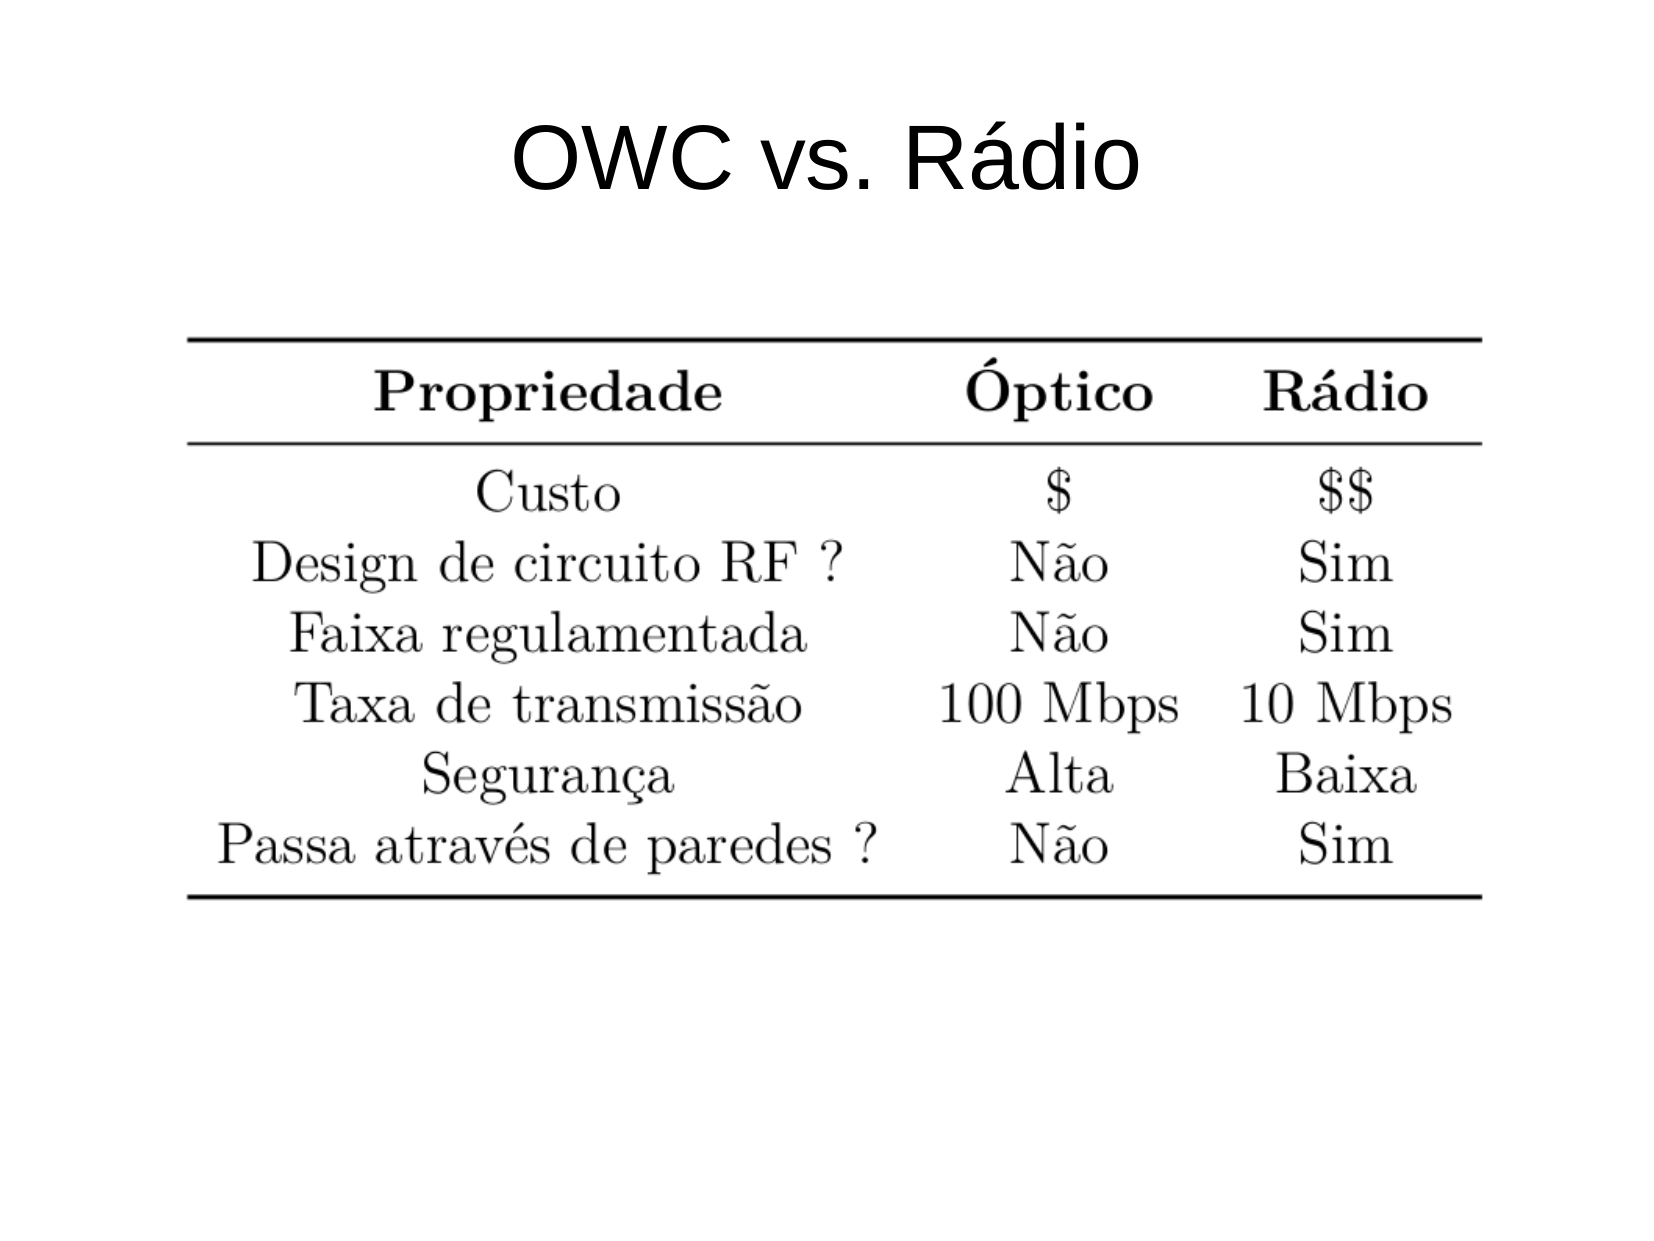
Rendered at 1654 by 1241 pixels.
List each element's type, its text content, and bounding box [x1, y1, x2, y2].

picture [139, 323, 1517, 918]
text_box [82, 290, 1571, 1010]
text_box OWC vs. Rádio [82, 49, 1571, 257]
